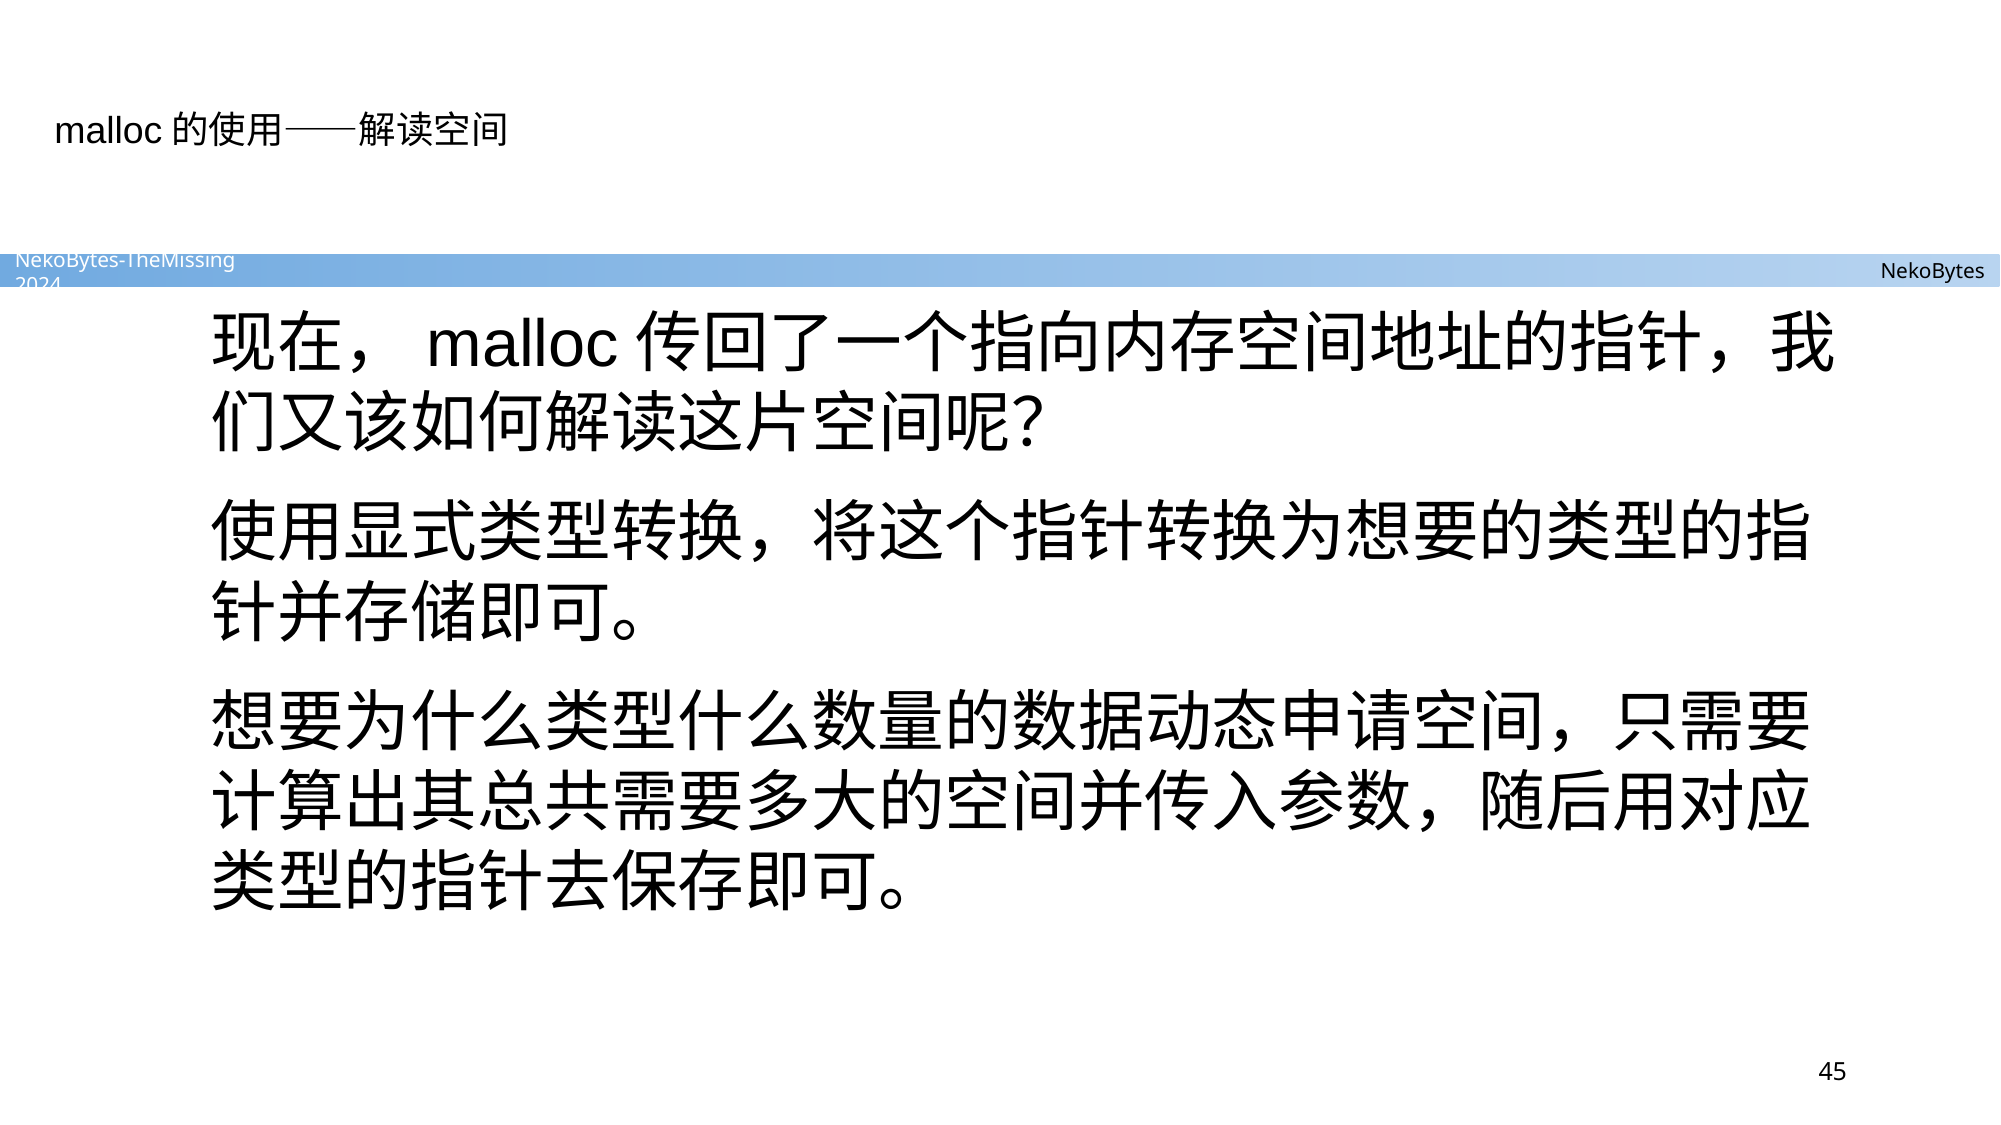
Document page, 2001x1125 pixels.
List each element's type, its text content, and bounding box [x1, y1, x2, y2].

slide_number 45 [1412, 1042, 1863, 1103]
list 现在，malloc传回了一个指向内存空间地址的指针，我们又该如何解读这片空间呢？ 使用显式类型转换，将这个指针转换为想要的类型的指针并存储即可。 想要为什么类型什么数量的数据动态申请空间，只需要计算出其总共需要多大的空间并传入参数，随后用对应类型的指针去保存即可。 [137, 299, 1863, 1013]
title malloc的使用——解读空间 [39, 19, 1764, 237]
